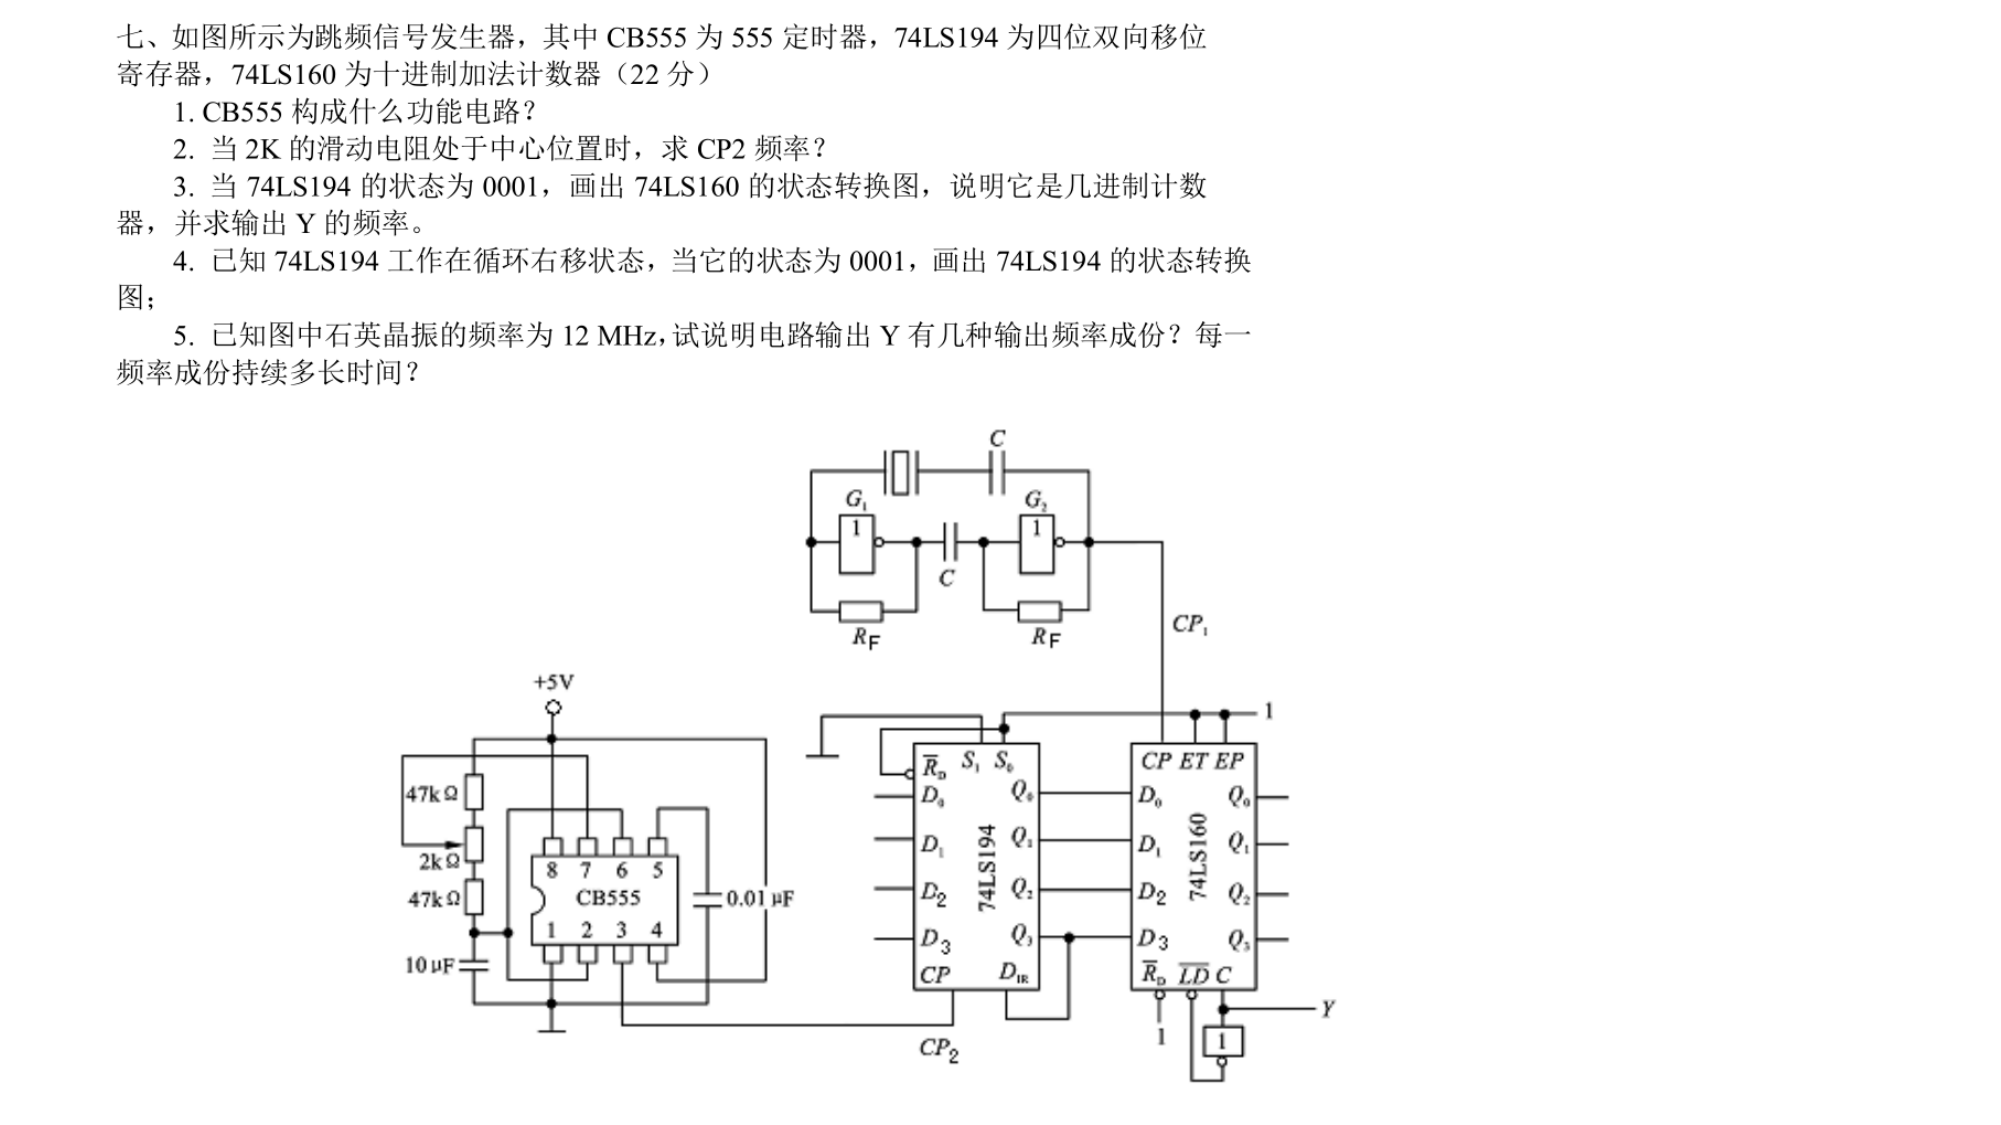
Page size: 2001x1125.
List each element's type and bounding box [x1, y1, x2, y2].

picture [76, 0, 1392, 1125]
